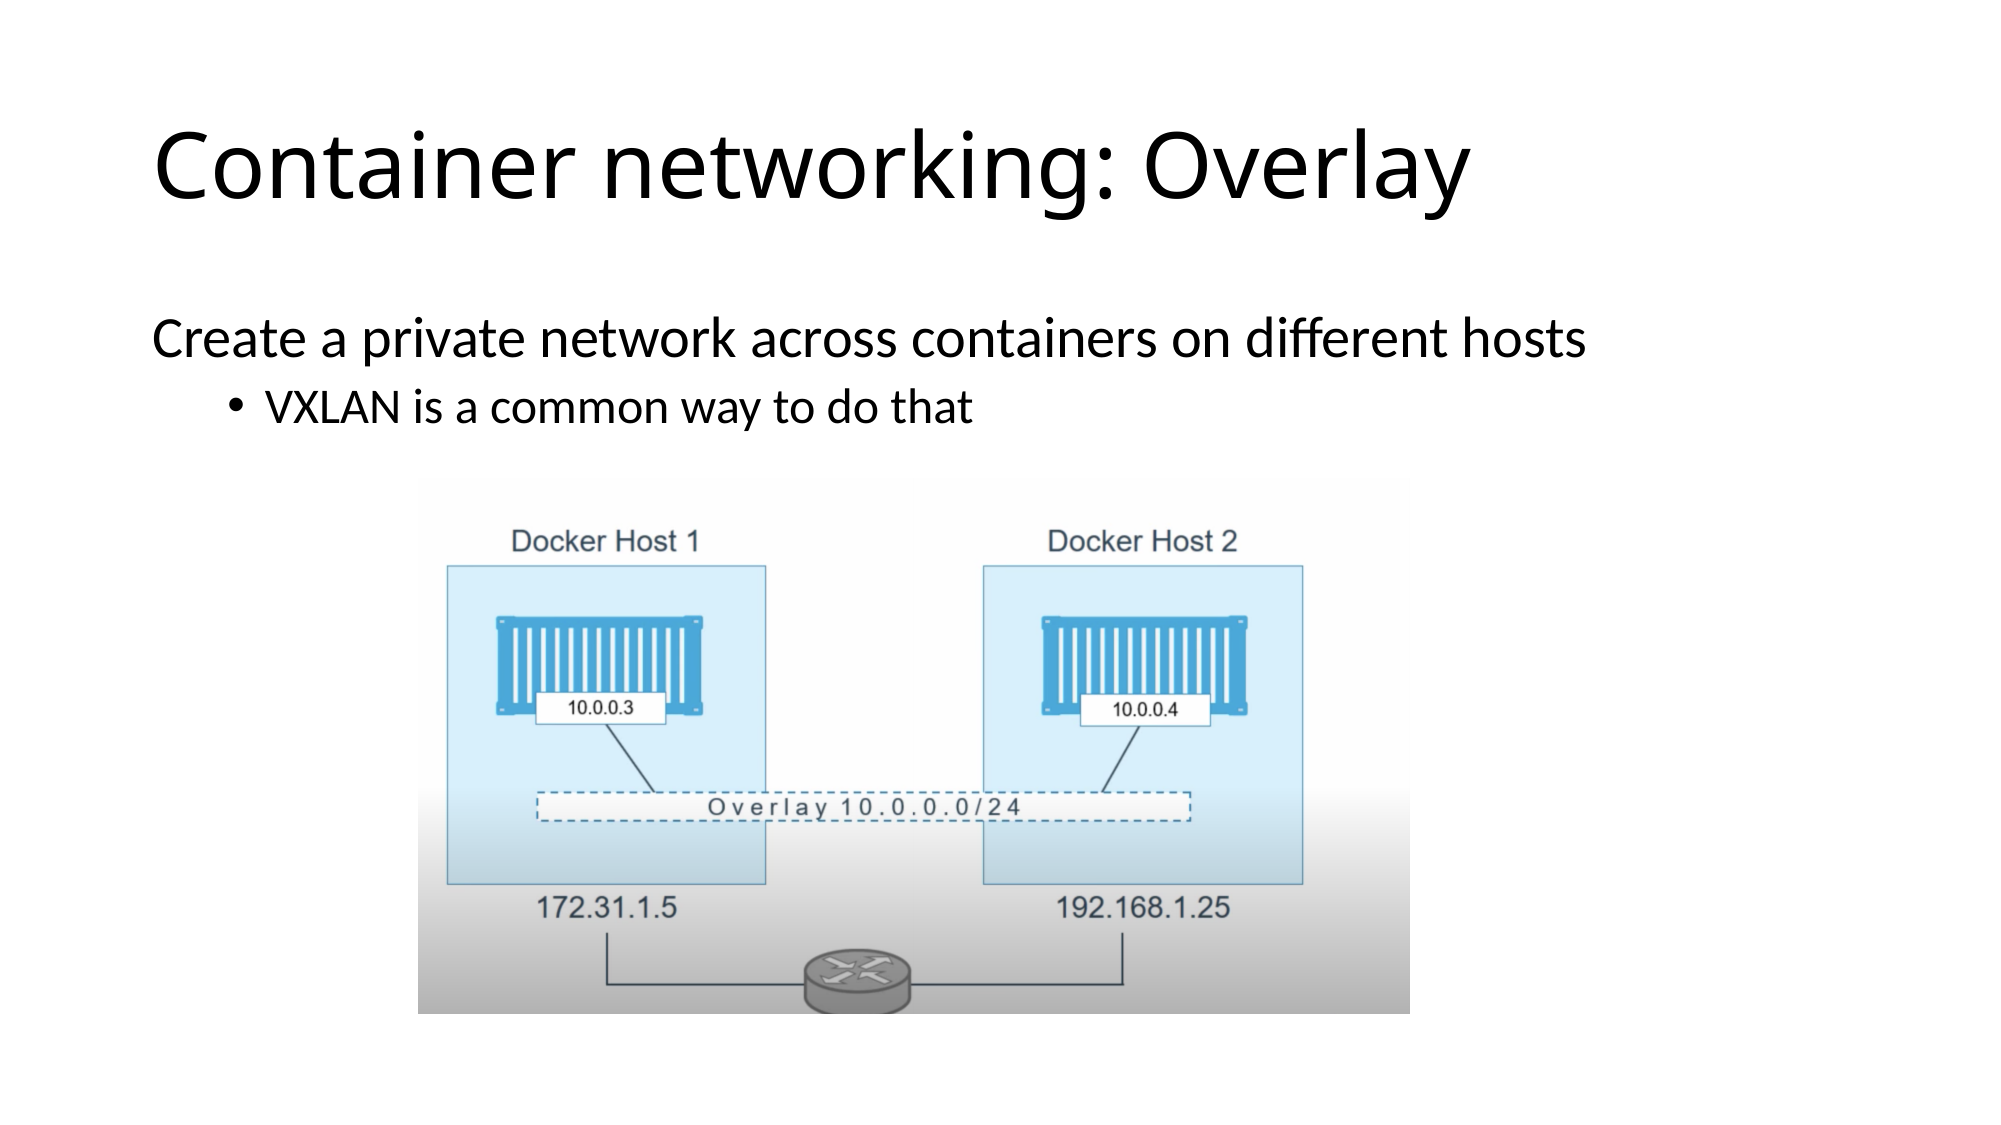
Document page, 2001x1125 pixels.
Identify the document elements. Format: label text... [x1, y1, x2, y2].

picture [418, 478, 1410, 1014]
list Create a private network across containers on different hosts VXLAN is a common way to do that [137, 299, 1691, 1014]
title Container networking: Overlay [137, 59, 1863, 278]
